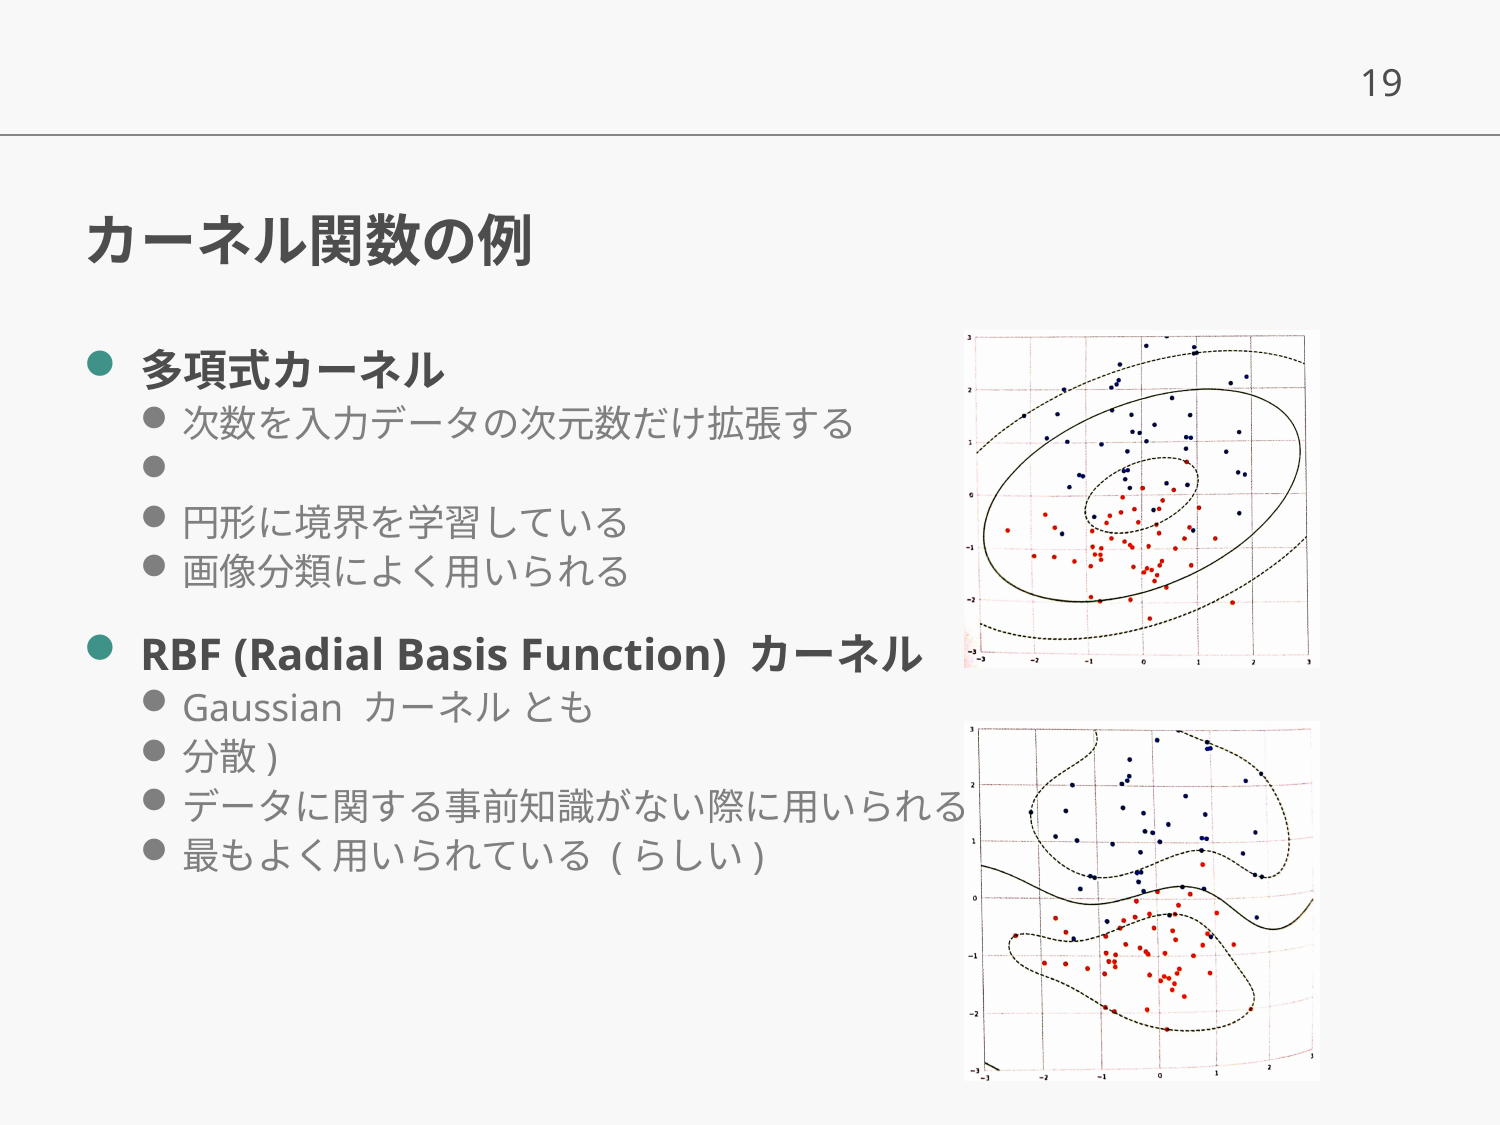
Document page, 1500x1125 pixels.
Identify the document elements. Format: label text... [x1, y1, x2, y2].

picture [964, 330, 1320, 668]
picture [964, 721, 1320, 1081]
title カーネル関数の例 [68, 166, 1435, 321]
